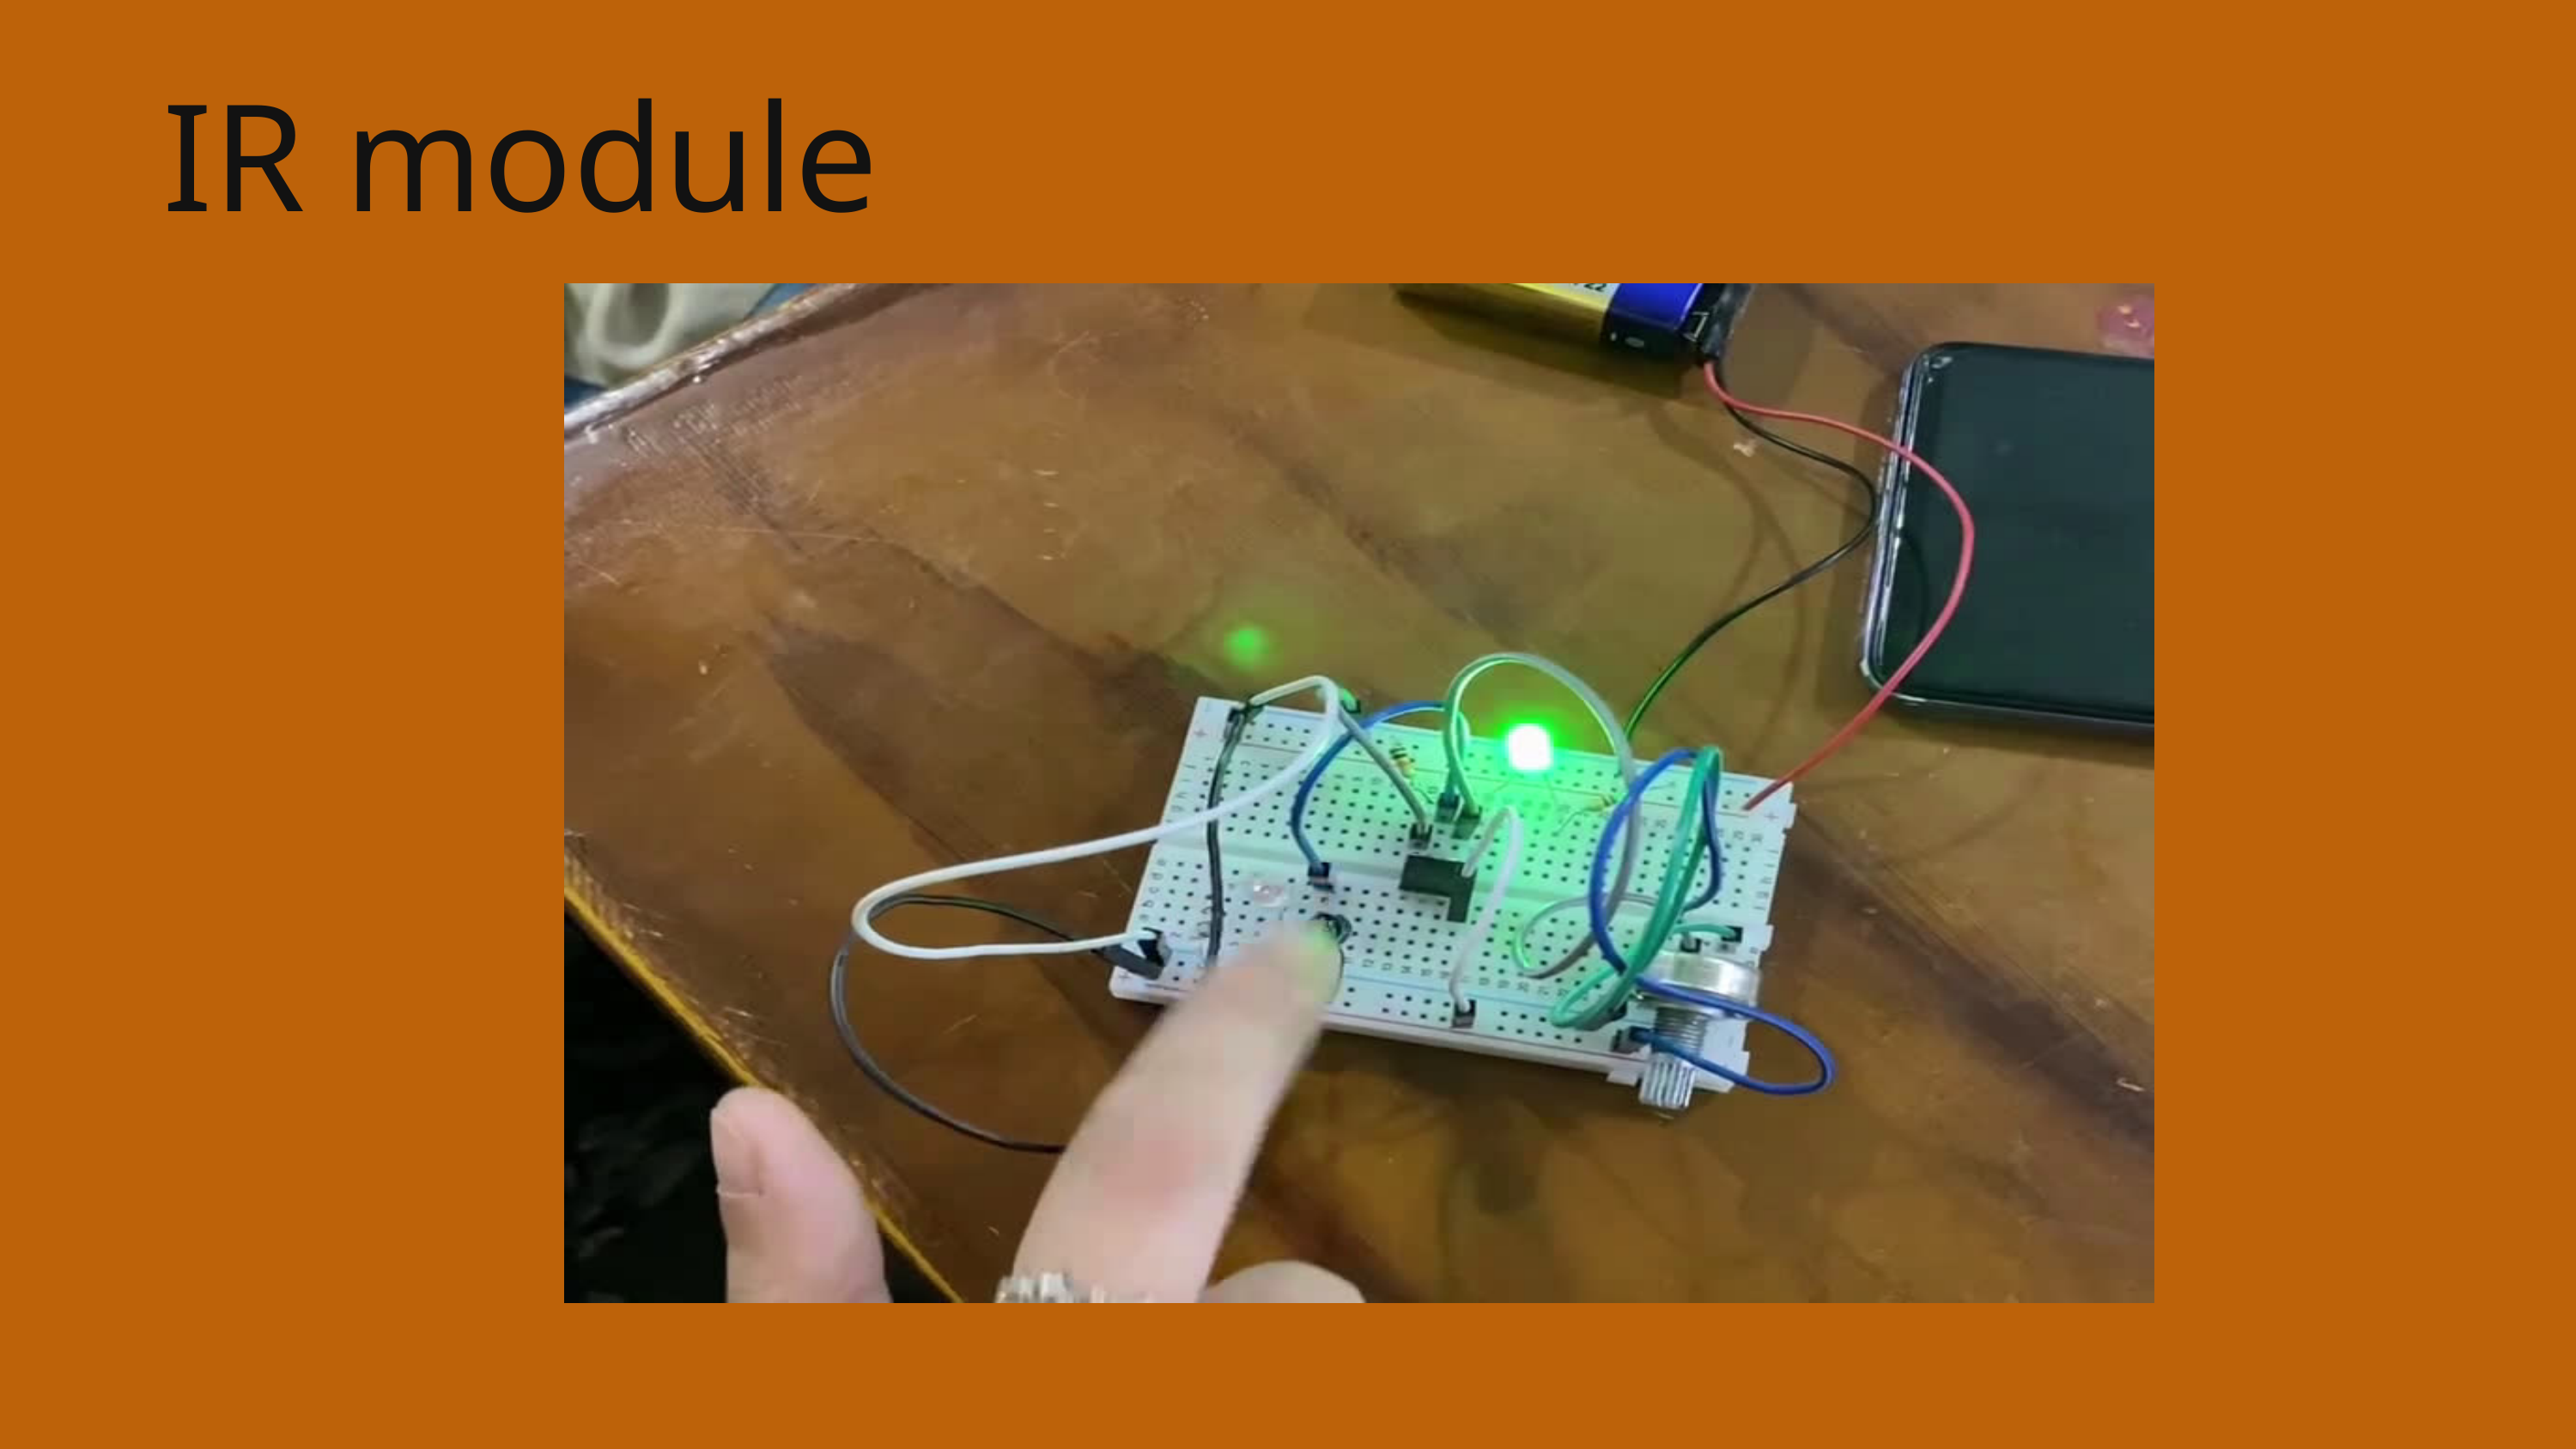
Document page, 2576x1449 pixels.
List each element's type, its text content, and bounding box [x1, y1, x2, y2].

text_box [563, 282, 2155, 1304]
text_box IR module [0, 0, 1570, 241]
